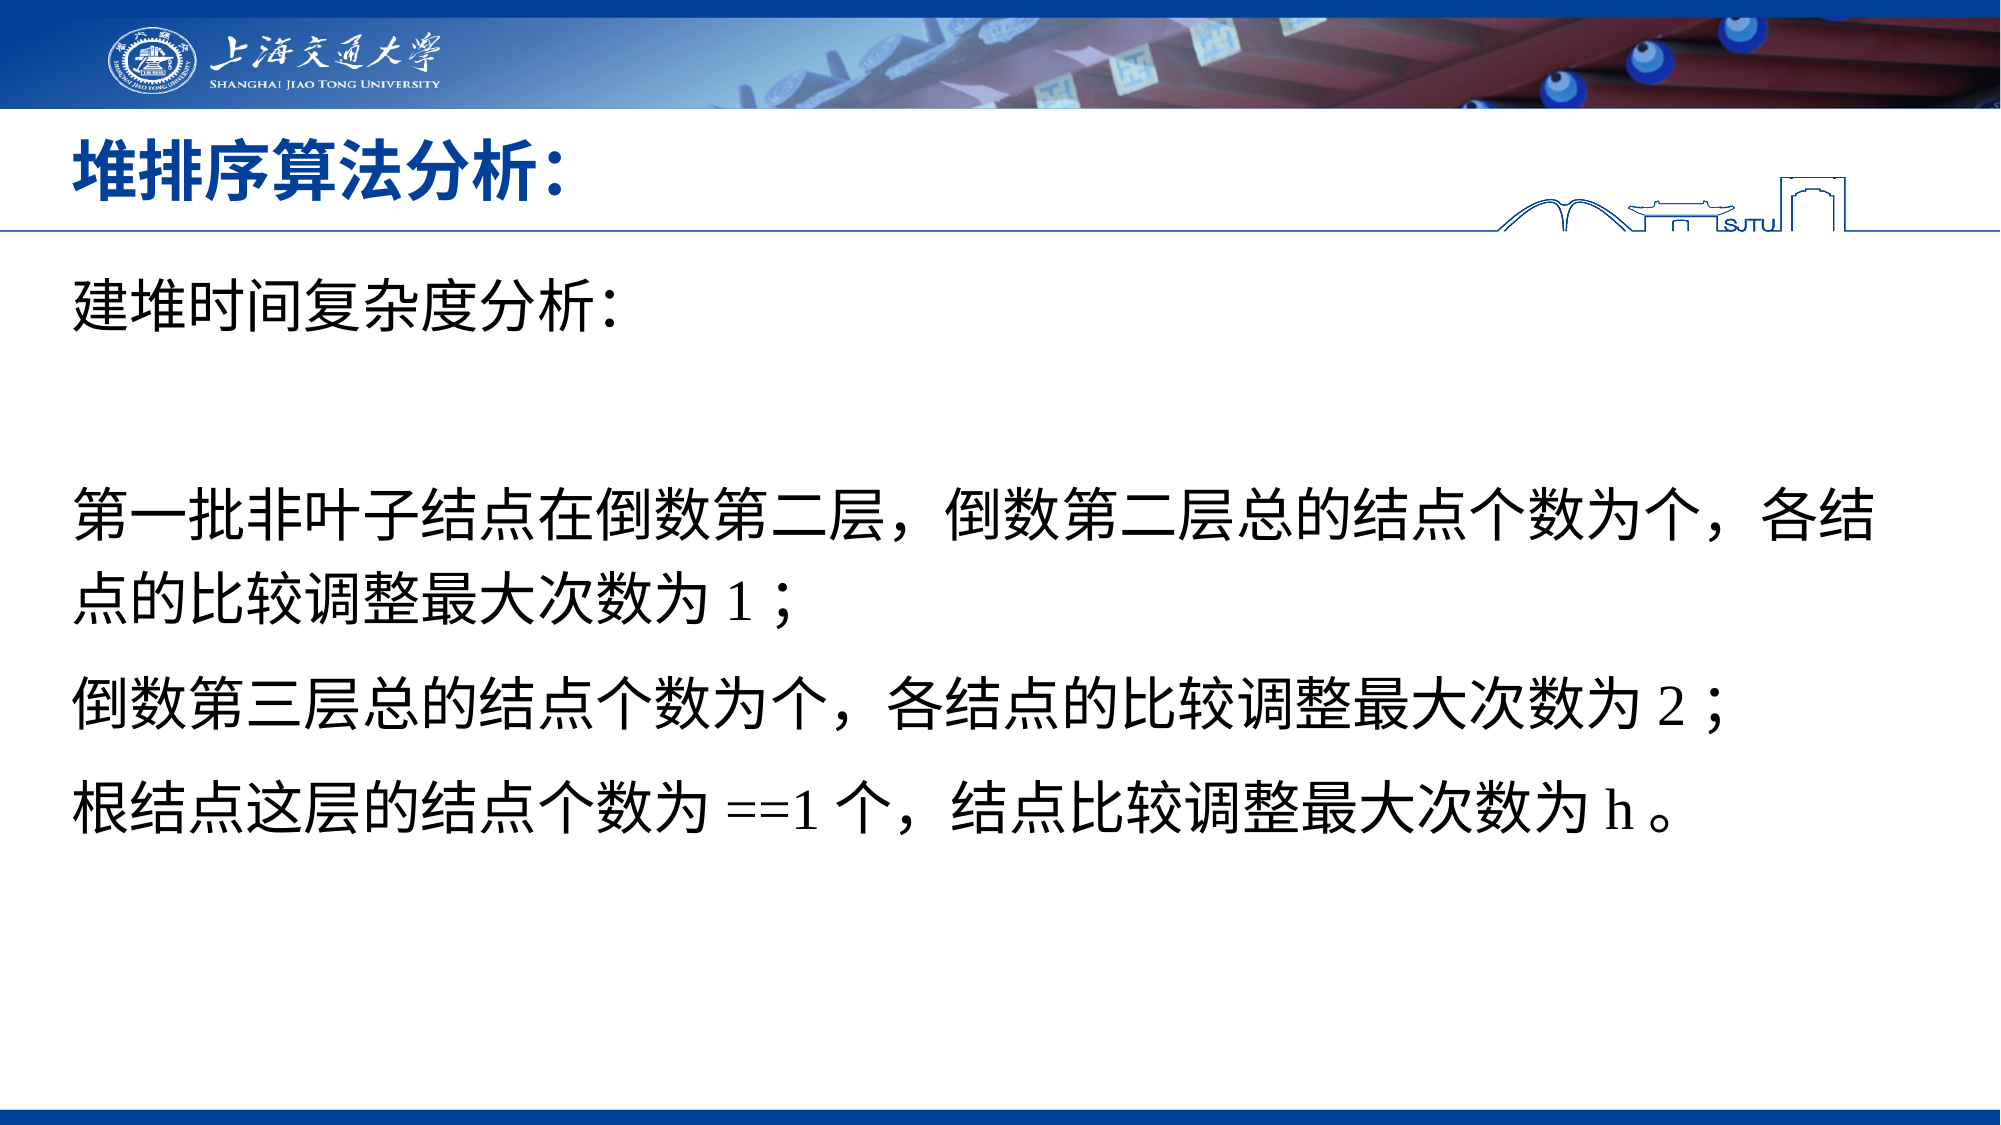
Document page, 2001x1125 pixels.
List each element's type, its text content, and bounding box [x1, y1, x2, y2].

title 堆排序算法分析： [56, 126, 968, 221]
picture [0, 0, 2001, 109]
